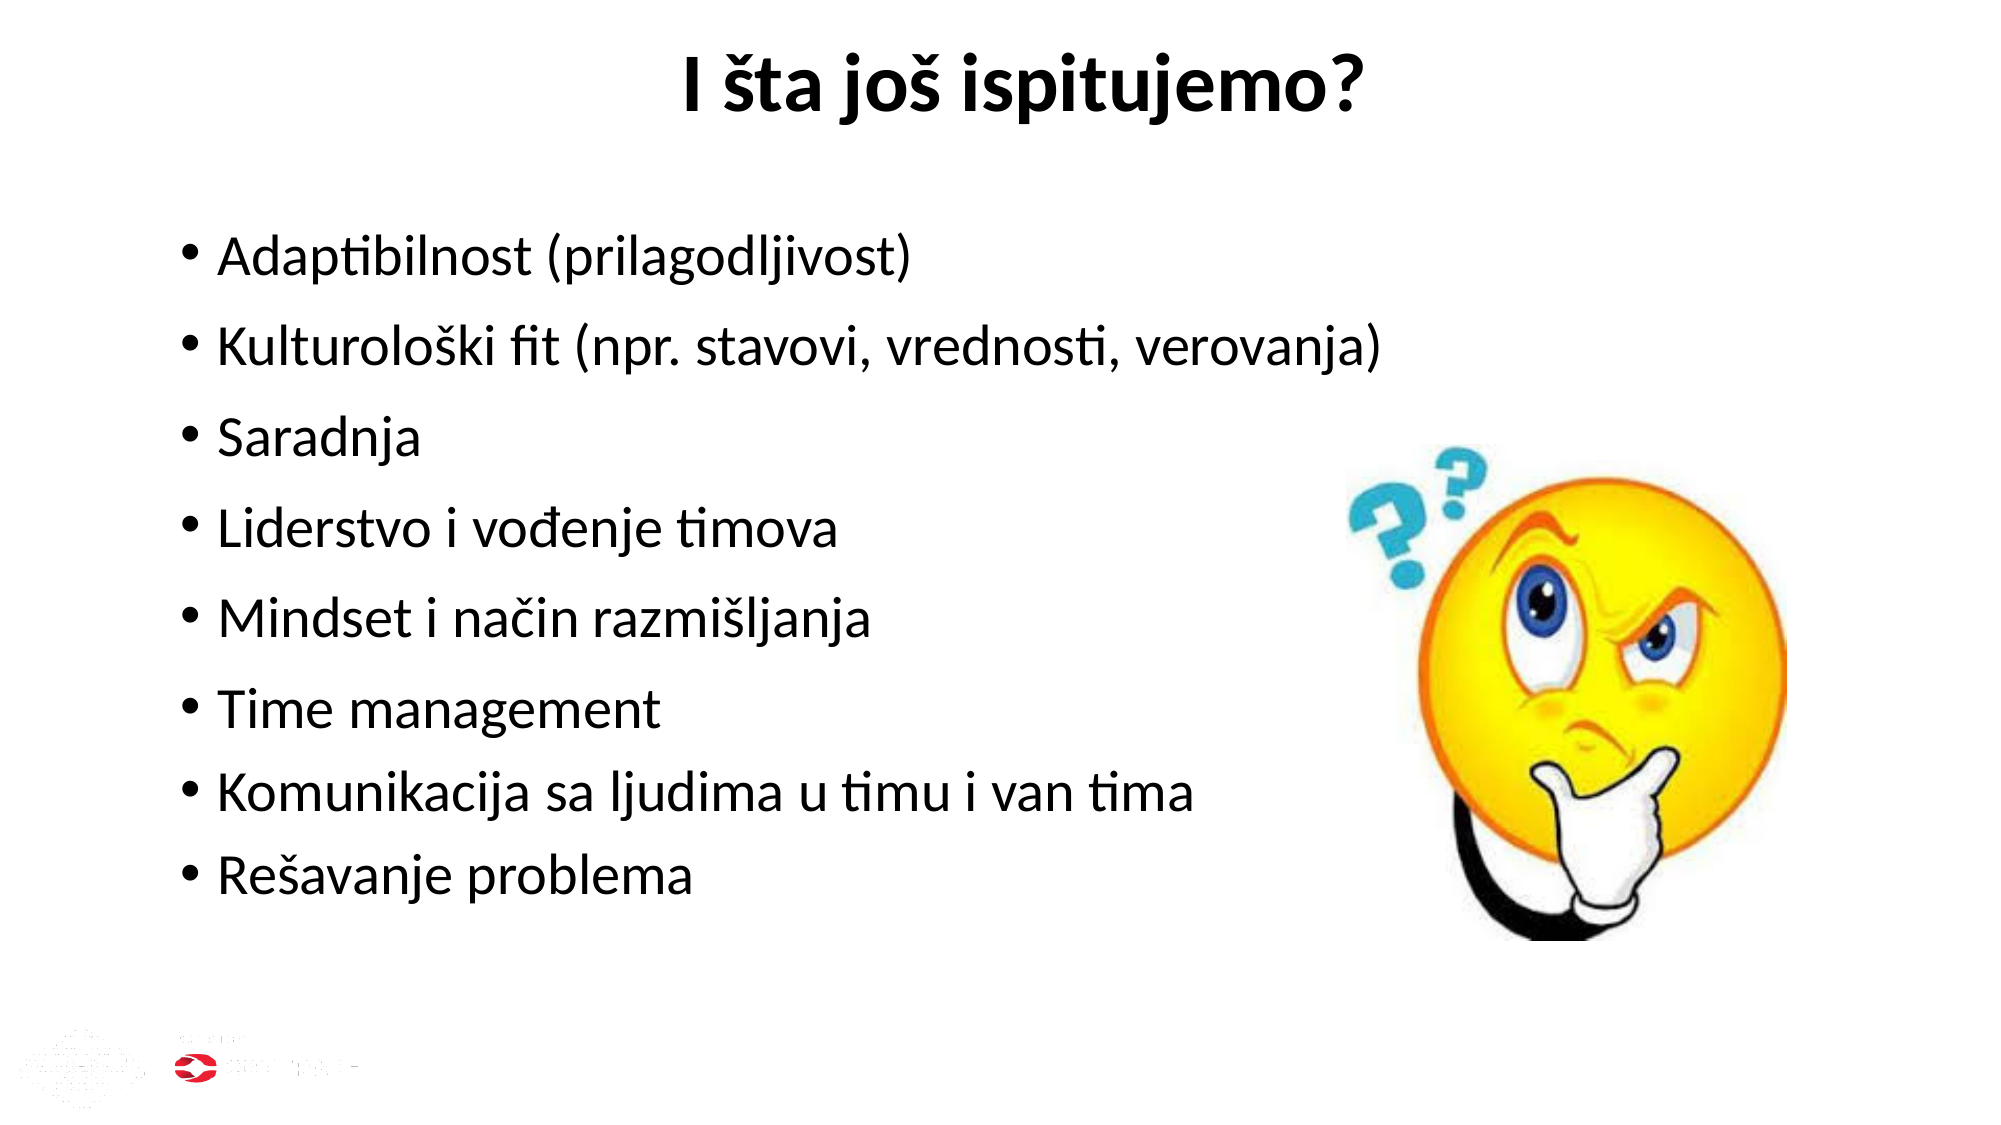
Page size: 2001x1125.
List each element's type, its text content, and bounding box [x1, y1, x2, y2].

title I šta još ispitujemo? [349, 6, 1700, 162]
picture [1346, 444, 1787, 941]
text_box Adaptibilnost (prilagodljivost) Kulturološki fit (npr. stavovi, vrednosti, verovanja) Saradnja Liderstvo i vođenje timova Mindset i način razmišljanja Time management Komunikacija sa ljudima u timu i van tima Rešavanje problema [165, 209, 1832, 1047]
picture [3, 1013, 363, 1125]
list [137, 184, 1804, 1022]
